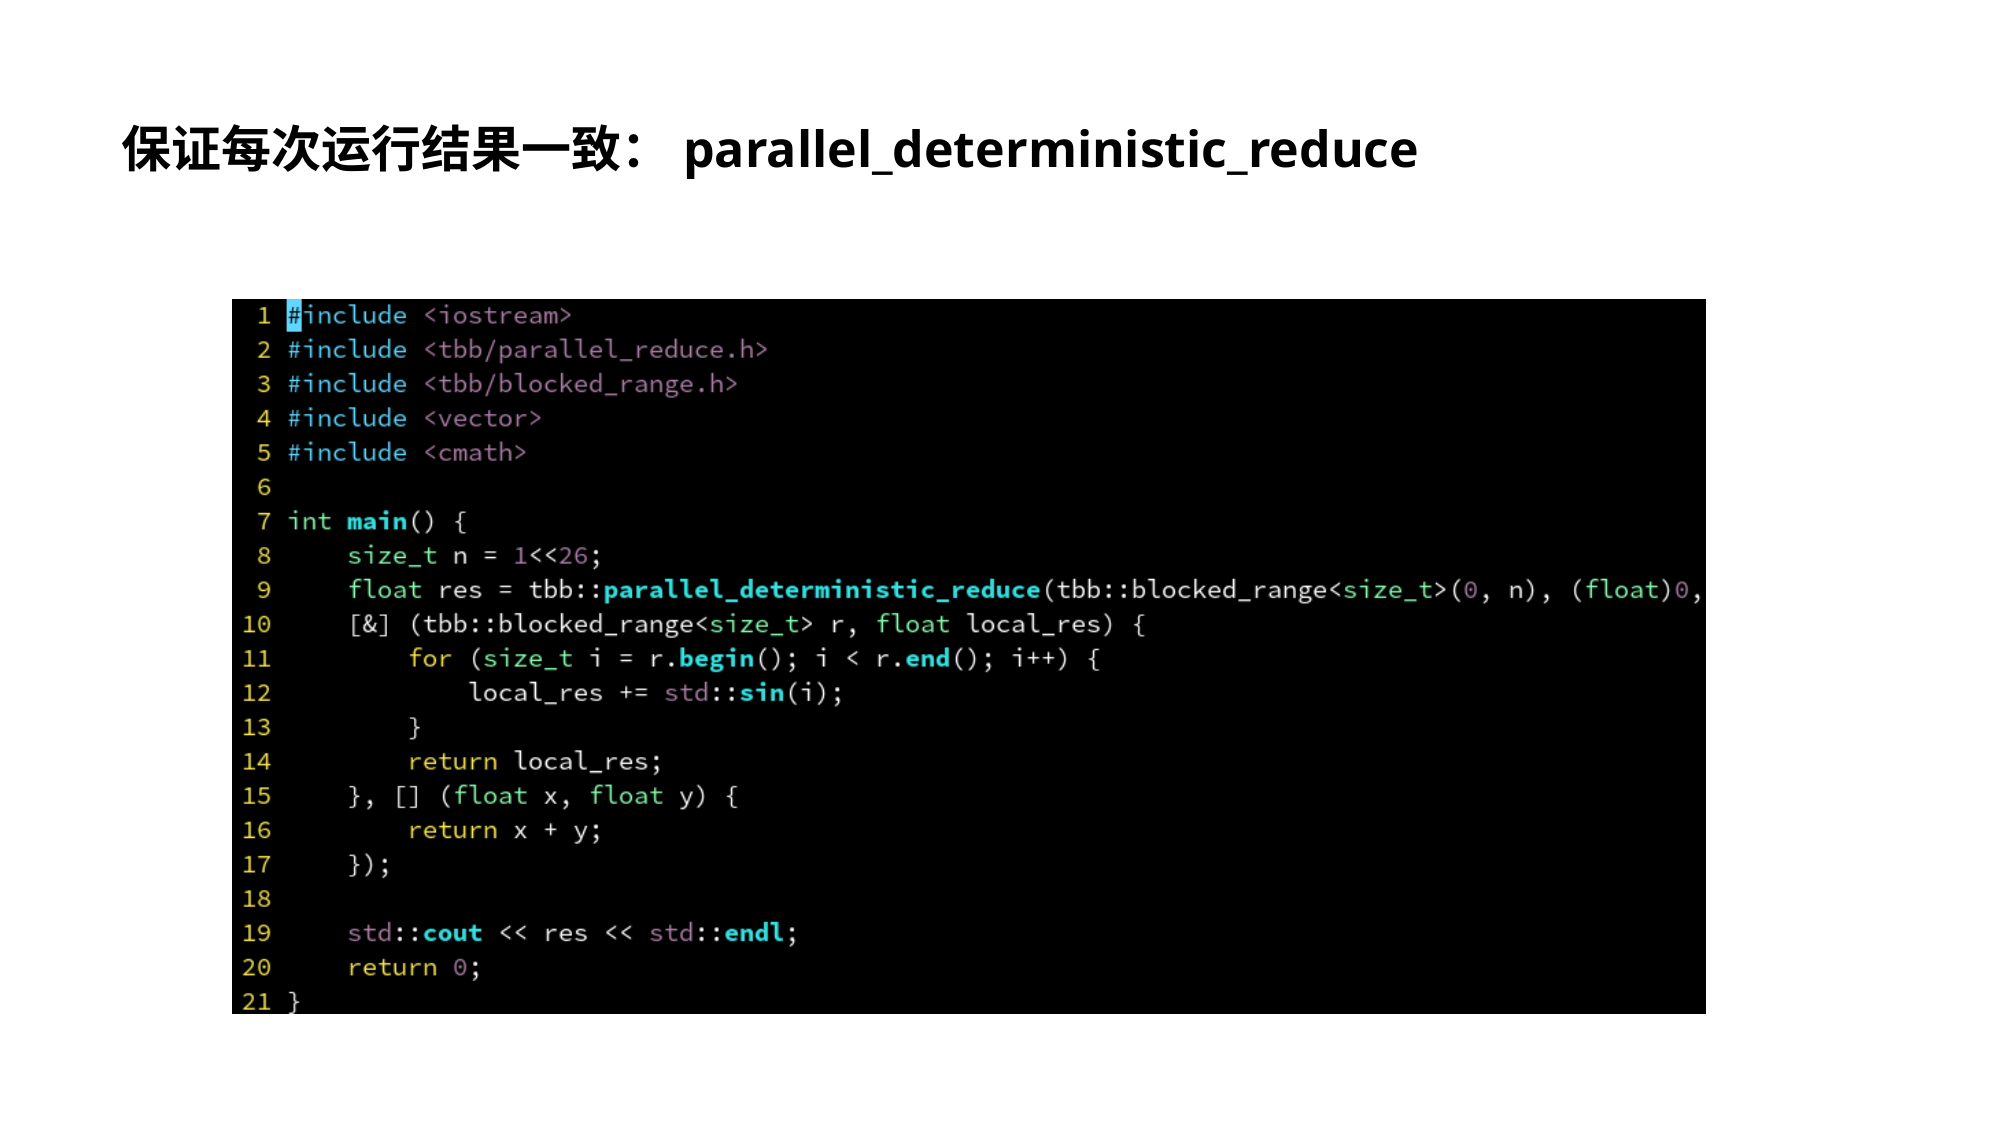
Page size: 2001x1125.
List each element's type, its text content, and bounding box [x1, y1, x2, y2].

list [232, 299, 1706, 1014]
title 保证每次运行结果一致：parallel_deterministic_reduce [106, 42, 1832, 260]
